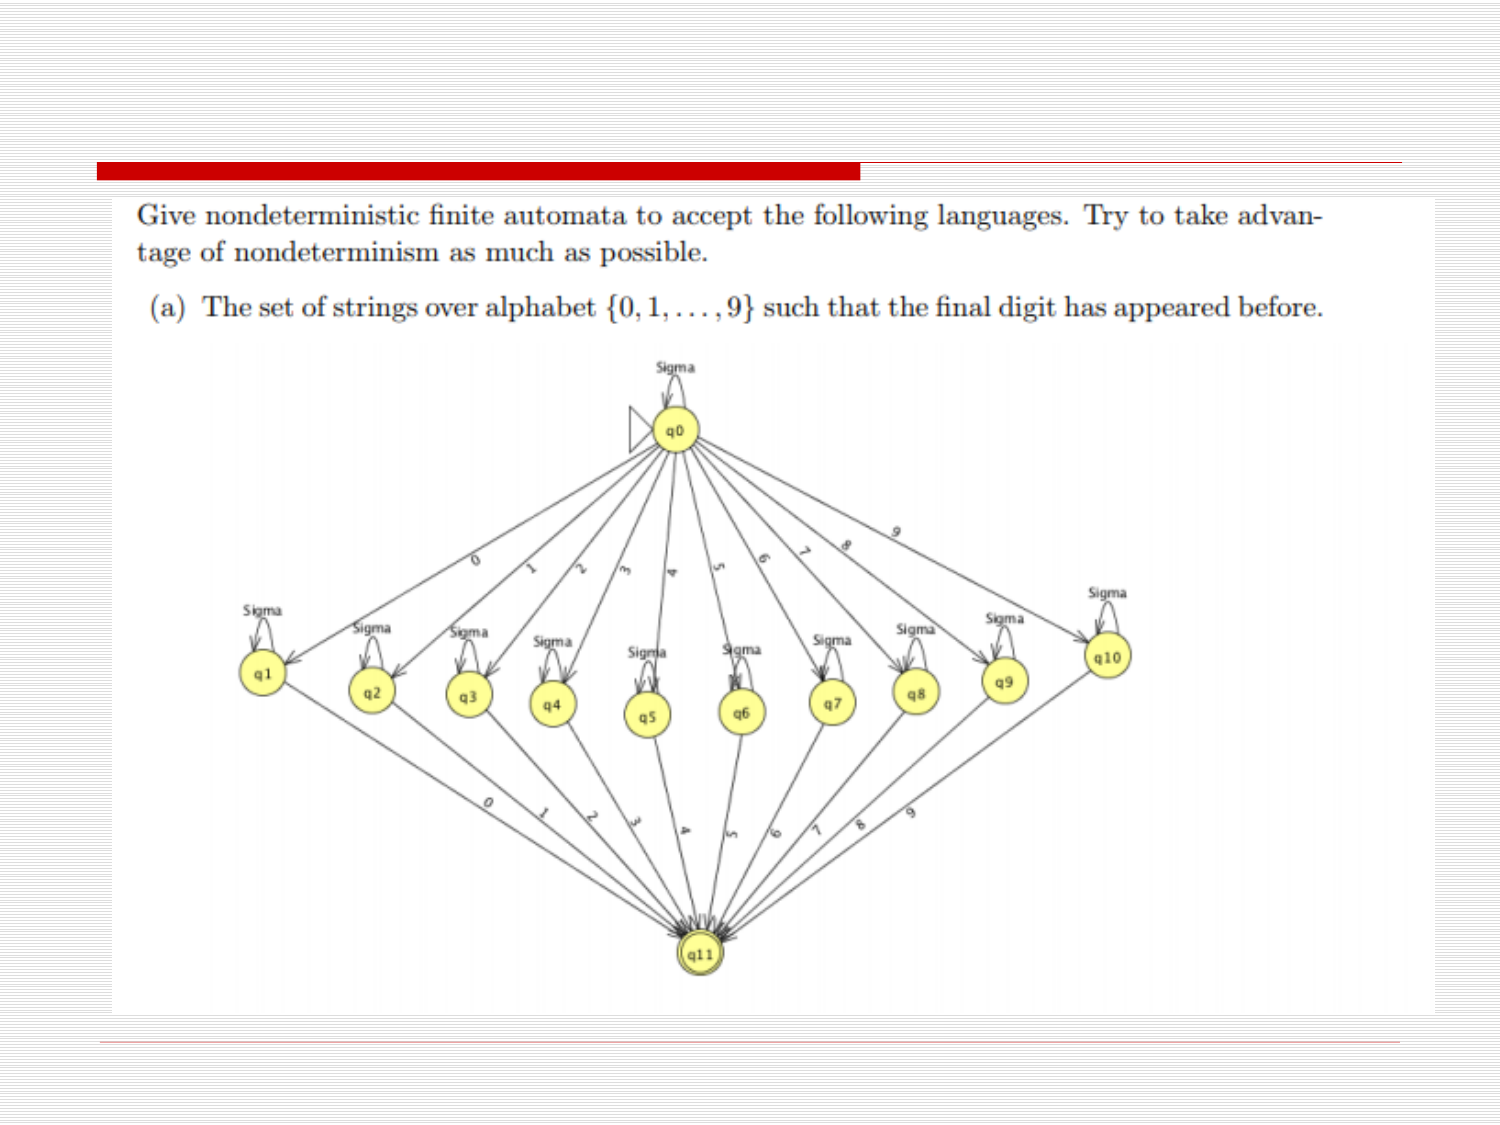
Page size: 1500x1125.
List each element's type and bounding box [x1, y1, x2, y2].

picture [112, 199, 1436, 1013]
